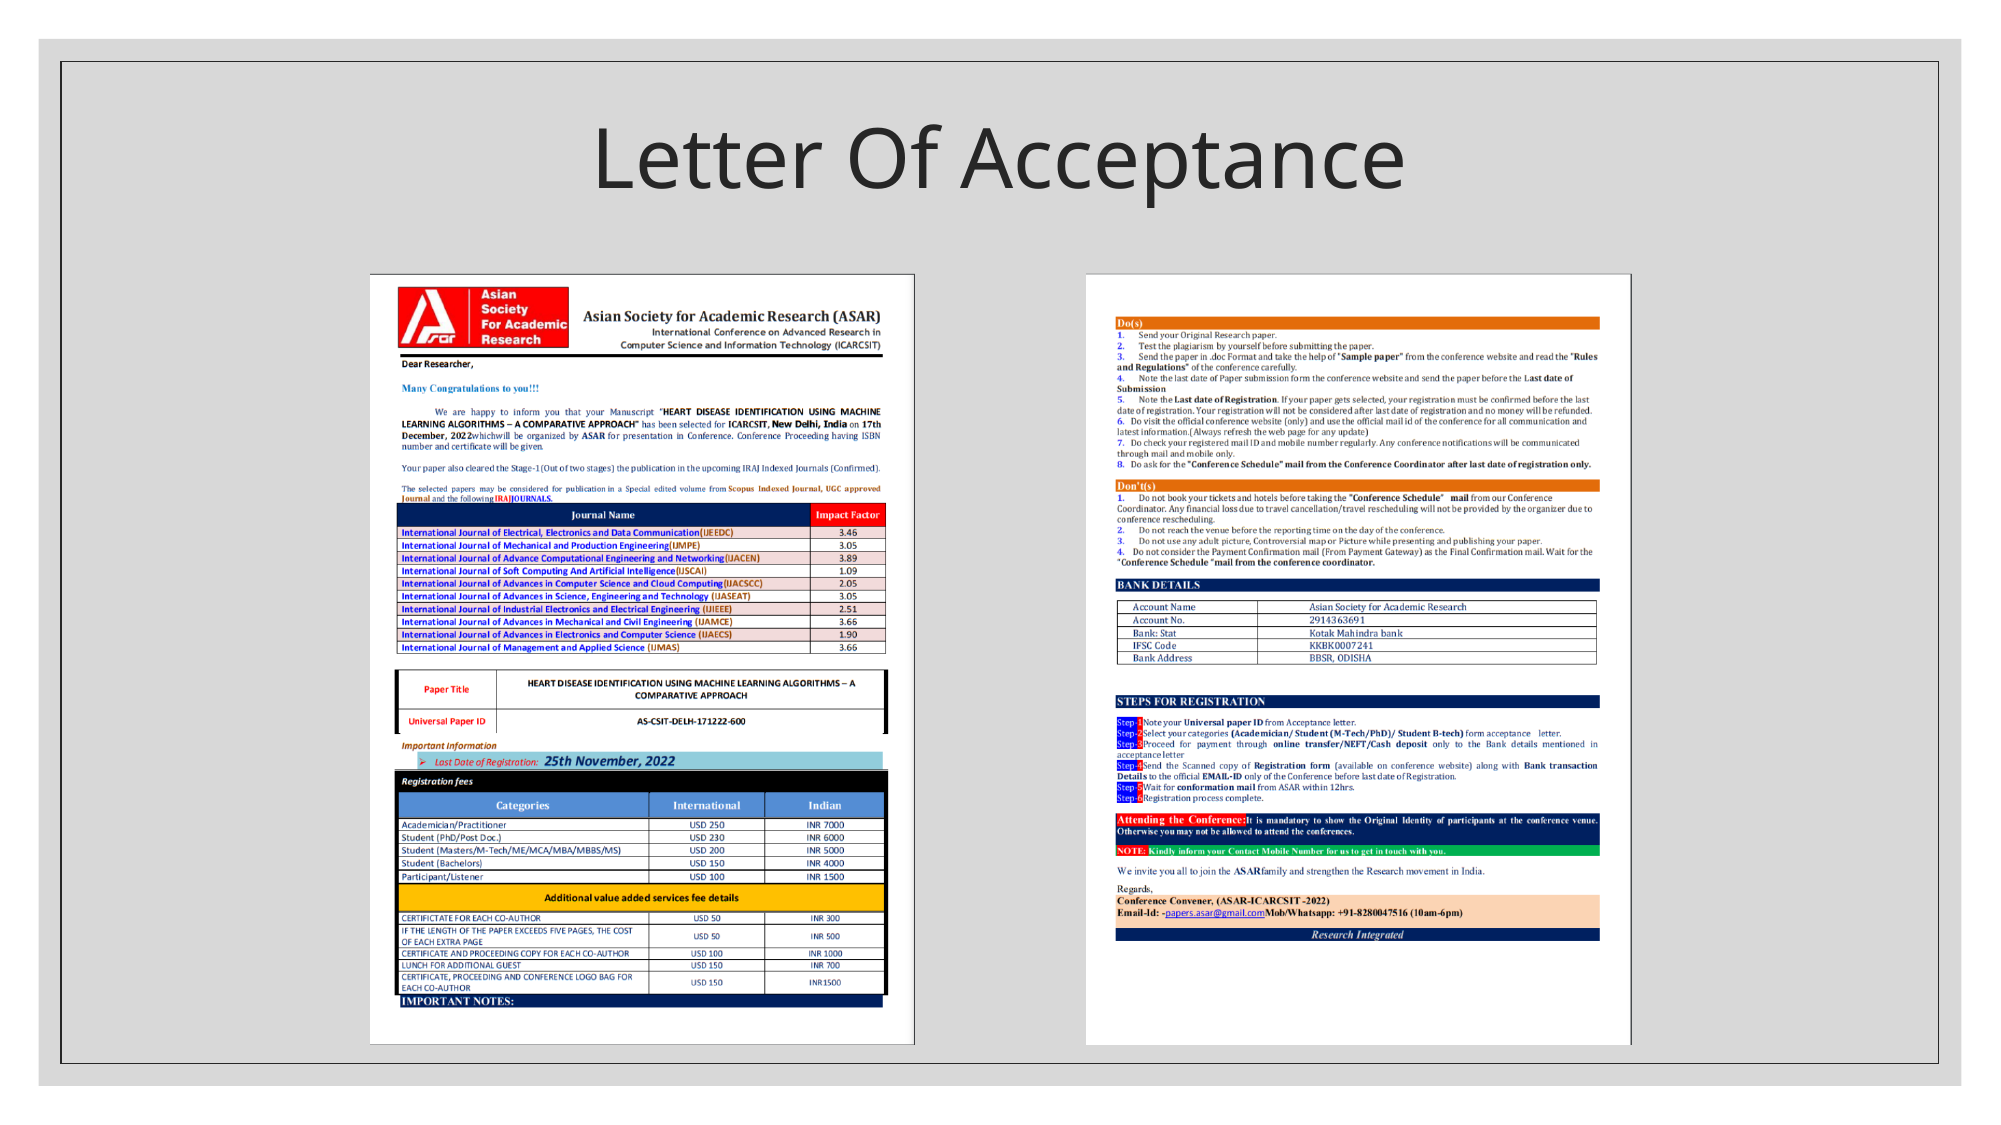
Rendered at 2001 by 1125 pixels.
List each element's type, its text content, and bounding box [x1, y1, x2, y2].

picture [370, 274, 914, 386]
picture [972, 274, 1745, 1045]
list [256, 386, 968, 932]
title Letter Of Acceptance [174, 48, 1825, 274]
picture [370, 932, 914, 1044]
